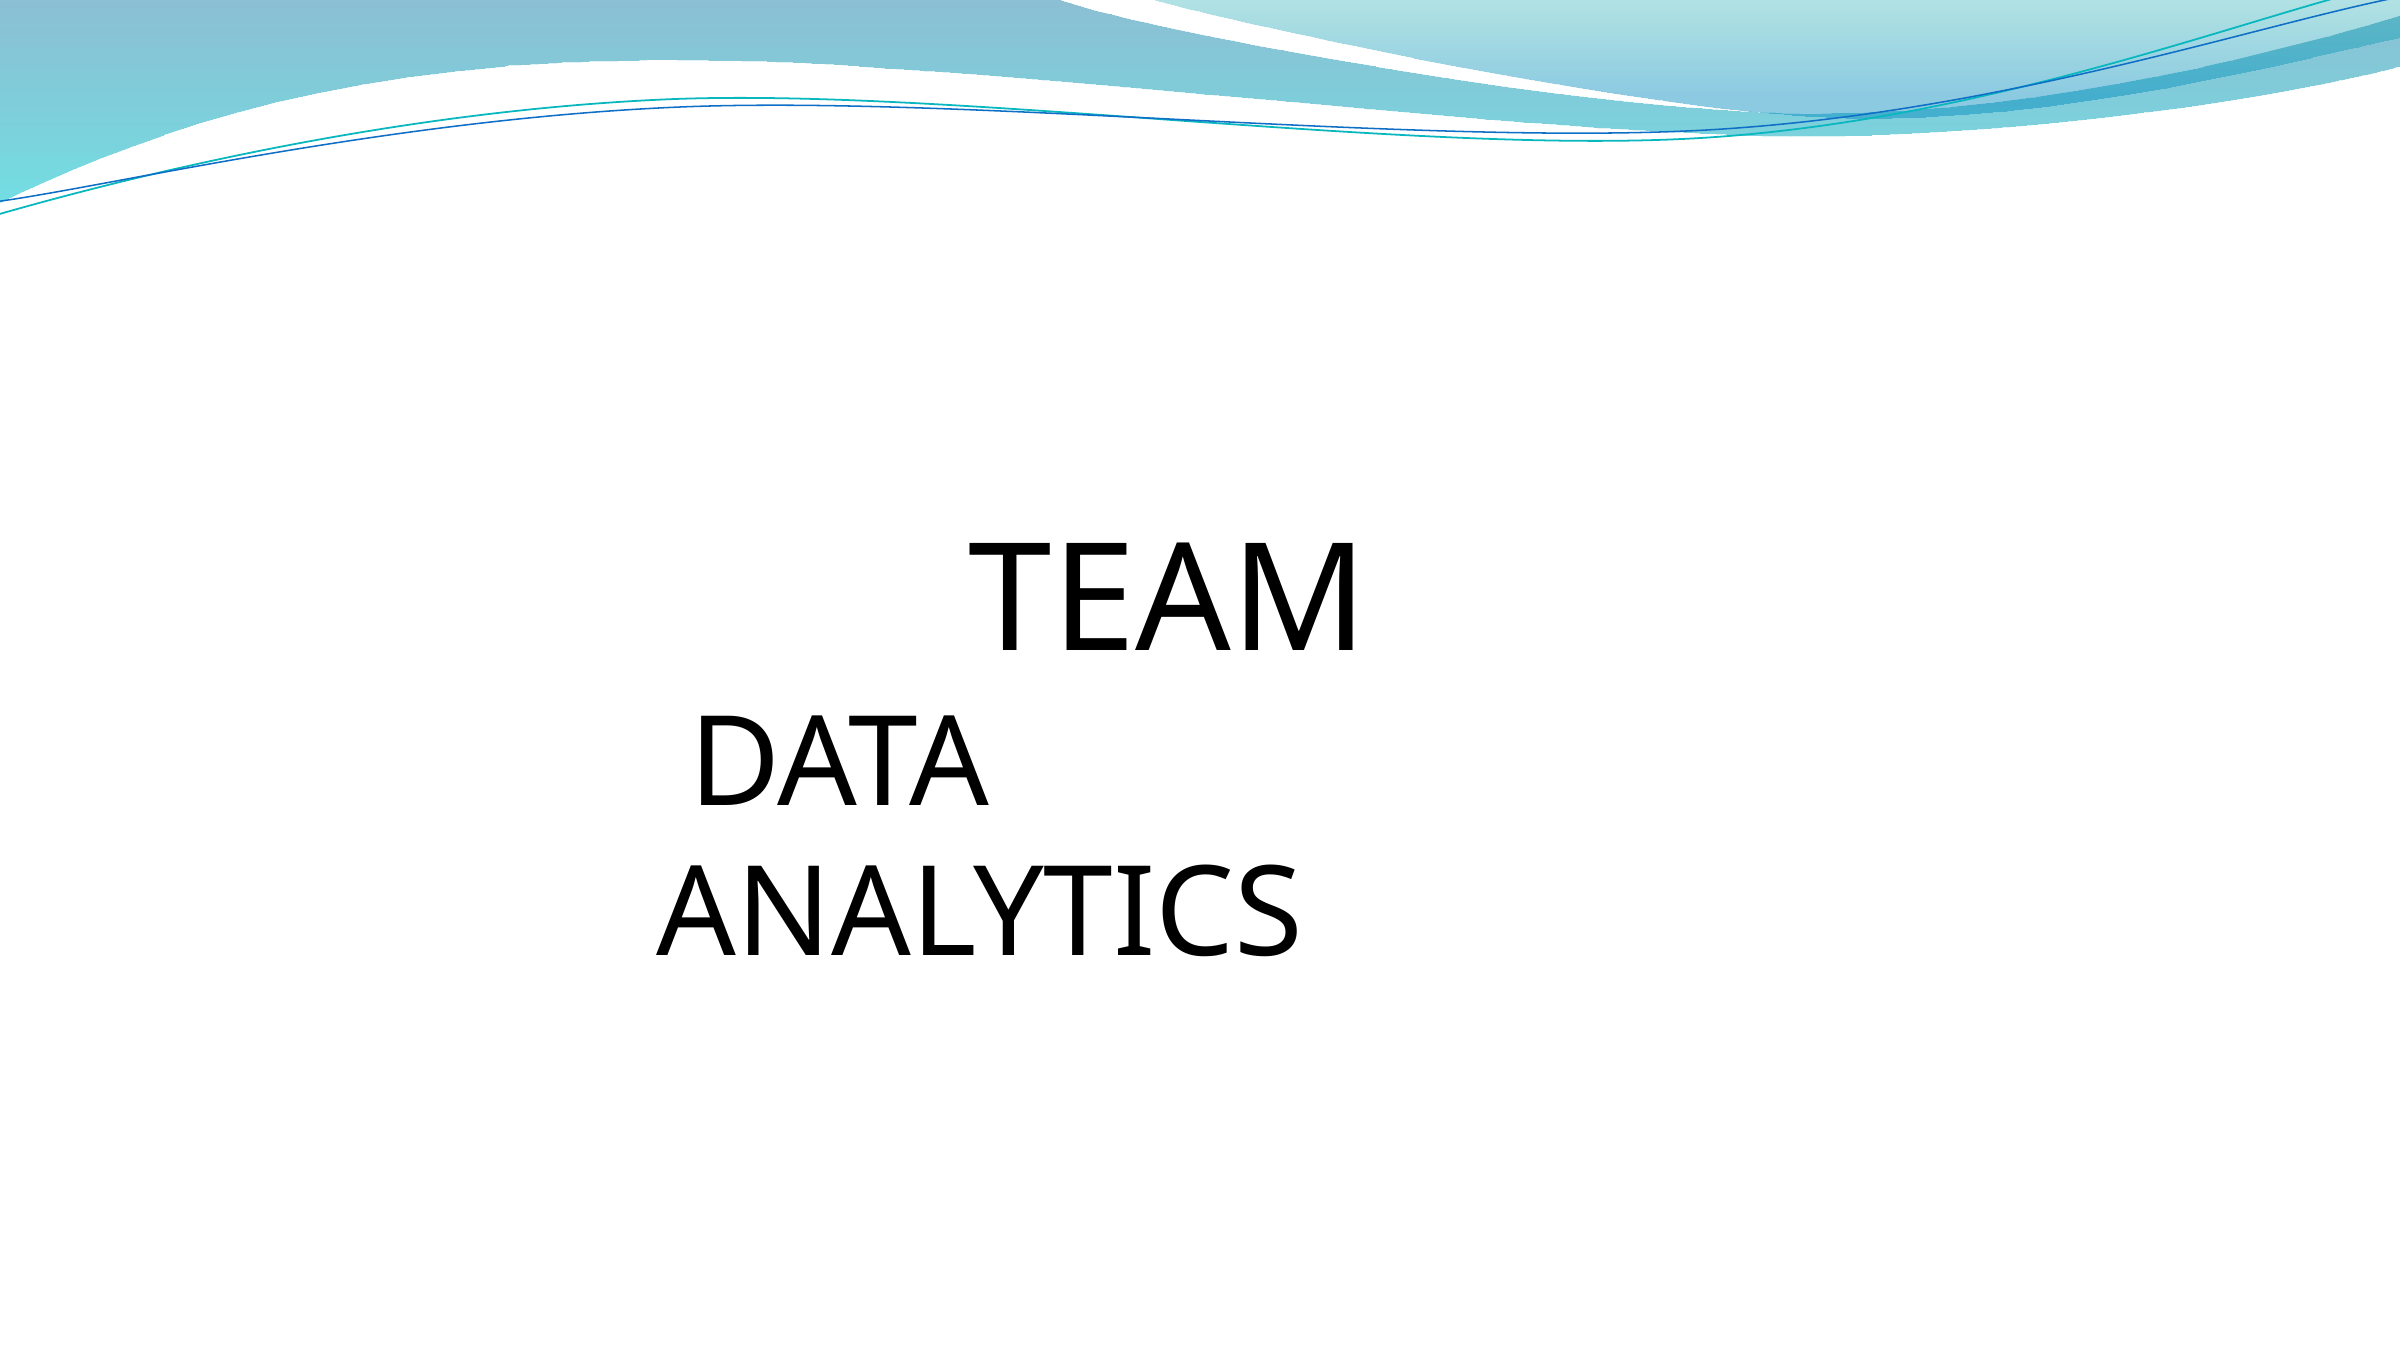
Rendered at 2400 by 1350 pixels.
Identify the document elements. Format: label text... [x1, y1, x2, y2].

text_box TEAM DATA ANALYTICS [641, 493, 1676, 988]
